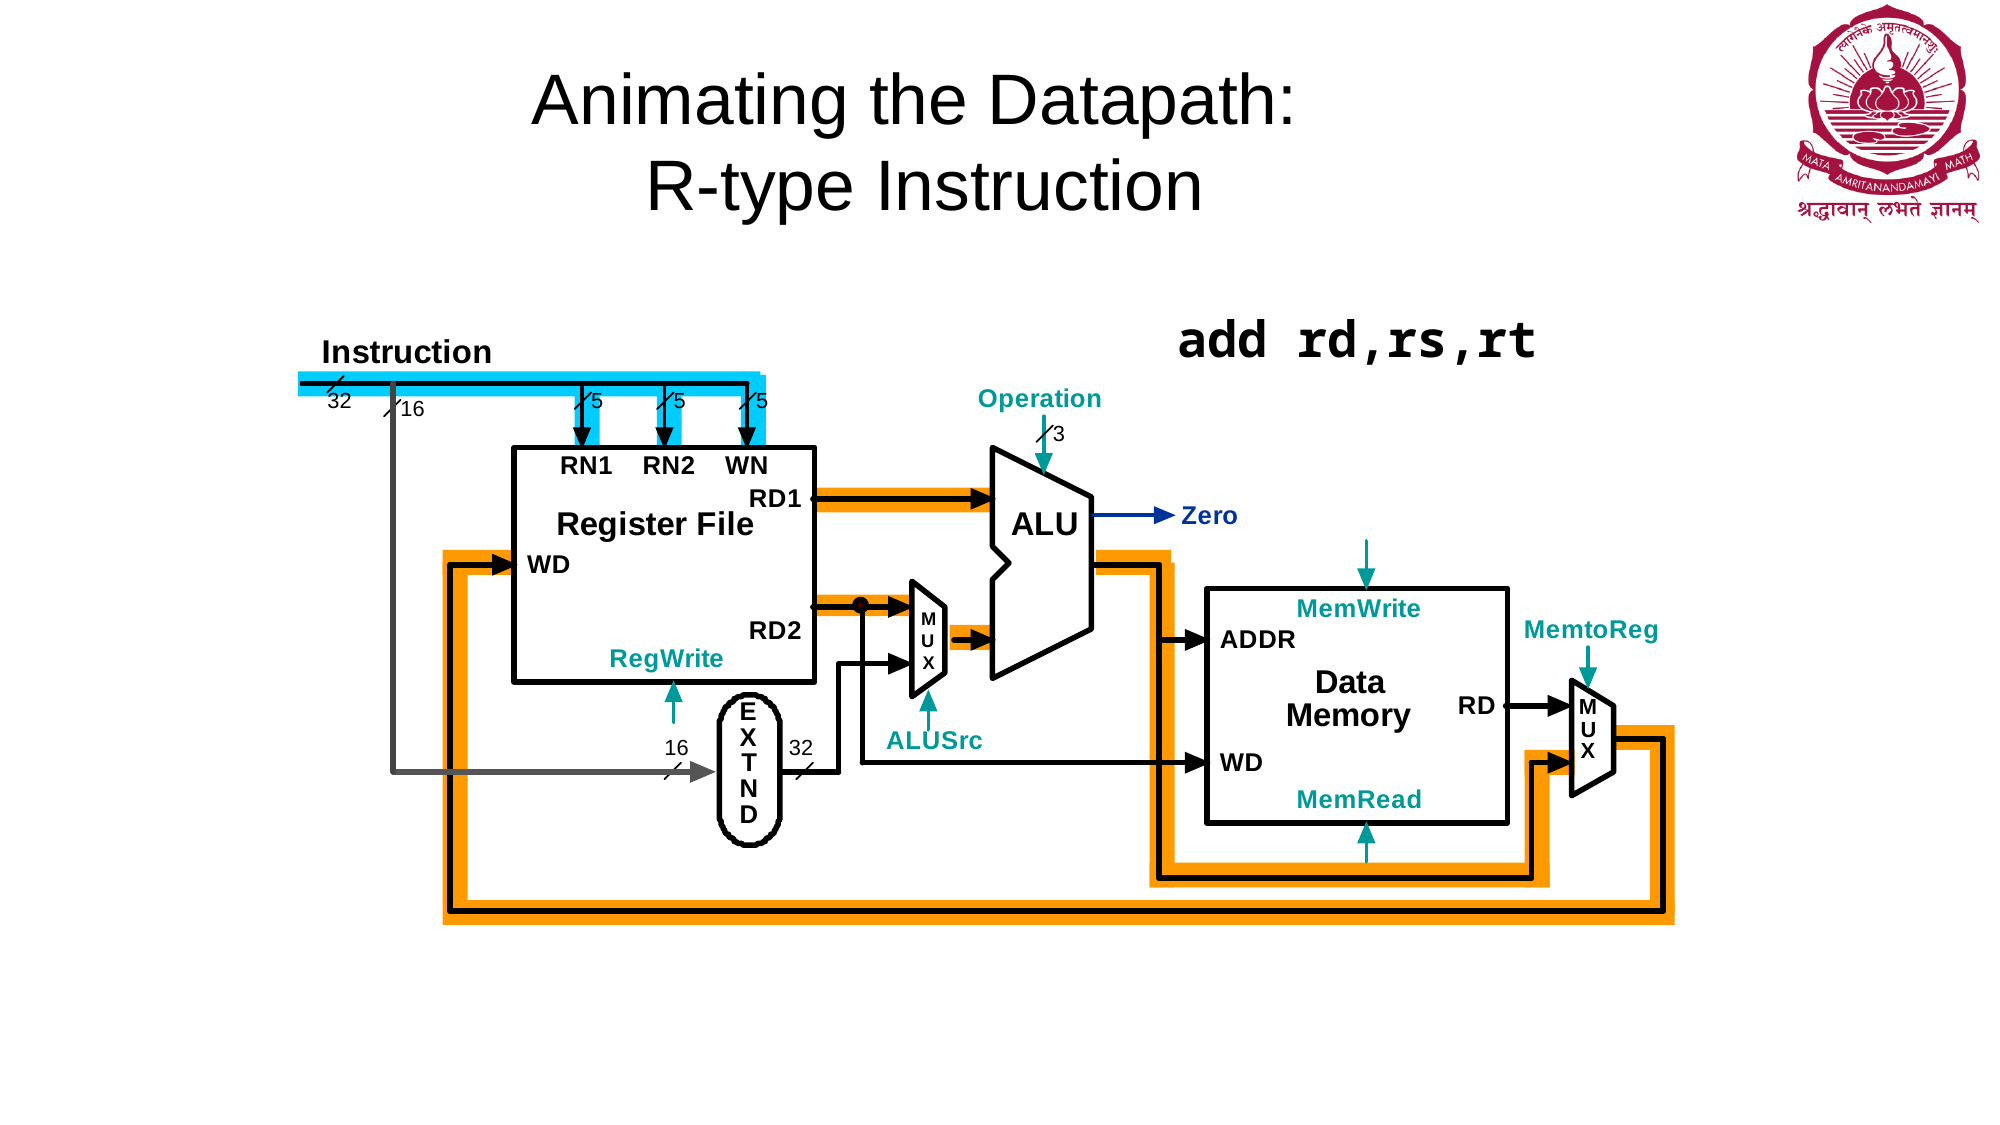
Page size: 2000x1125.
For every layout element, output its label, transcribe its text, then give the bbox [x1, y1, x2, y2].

text_box [468, 915, 1675, 925]
title Animating the Datapath: R-type Instruction [99, 45, 1750, 233]
picture [1776, 1, 2000, 225]
picture [299, 337, 1679, 915]
text_box add rd,rs,rt [1162, 300, 1552, 337]
text_box [442, 915, 468, 925]
